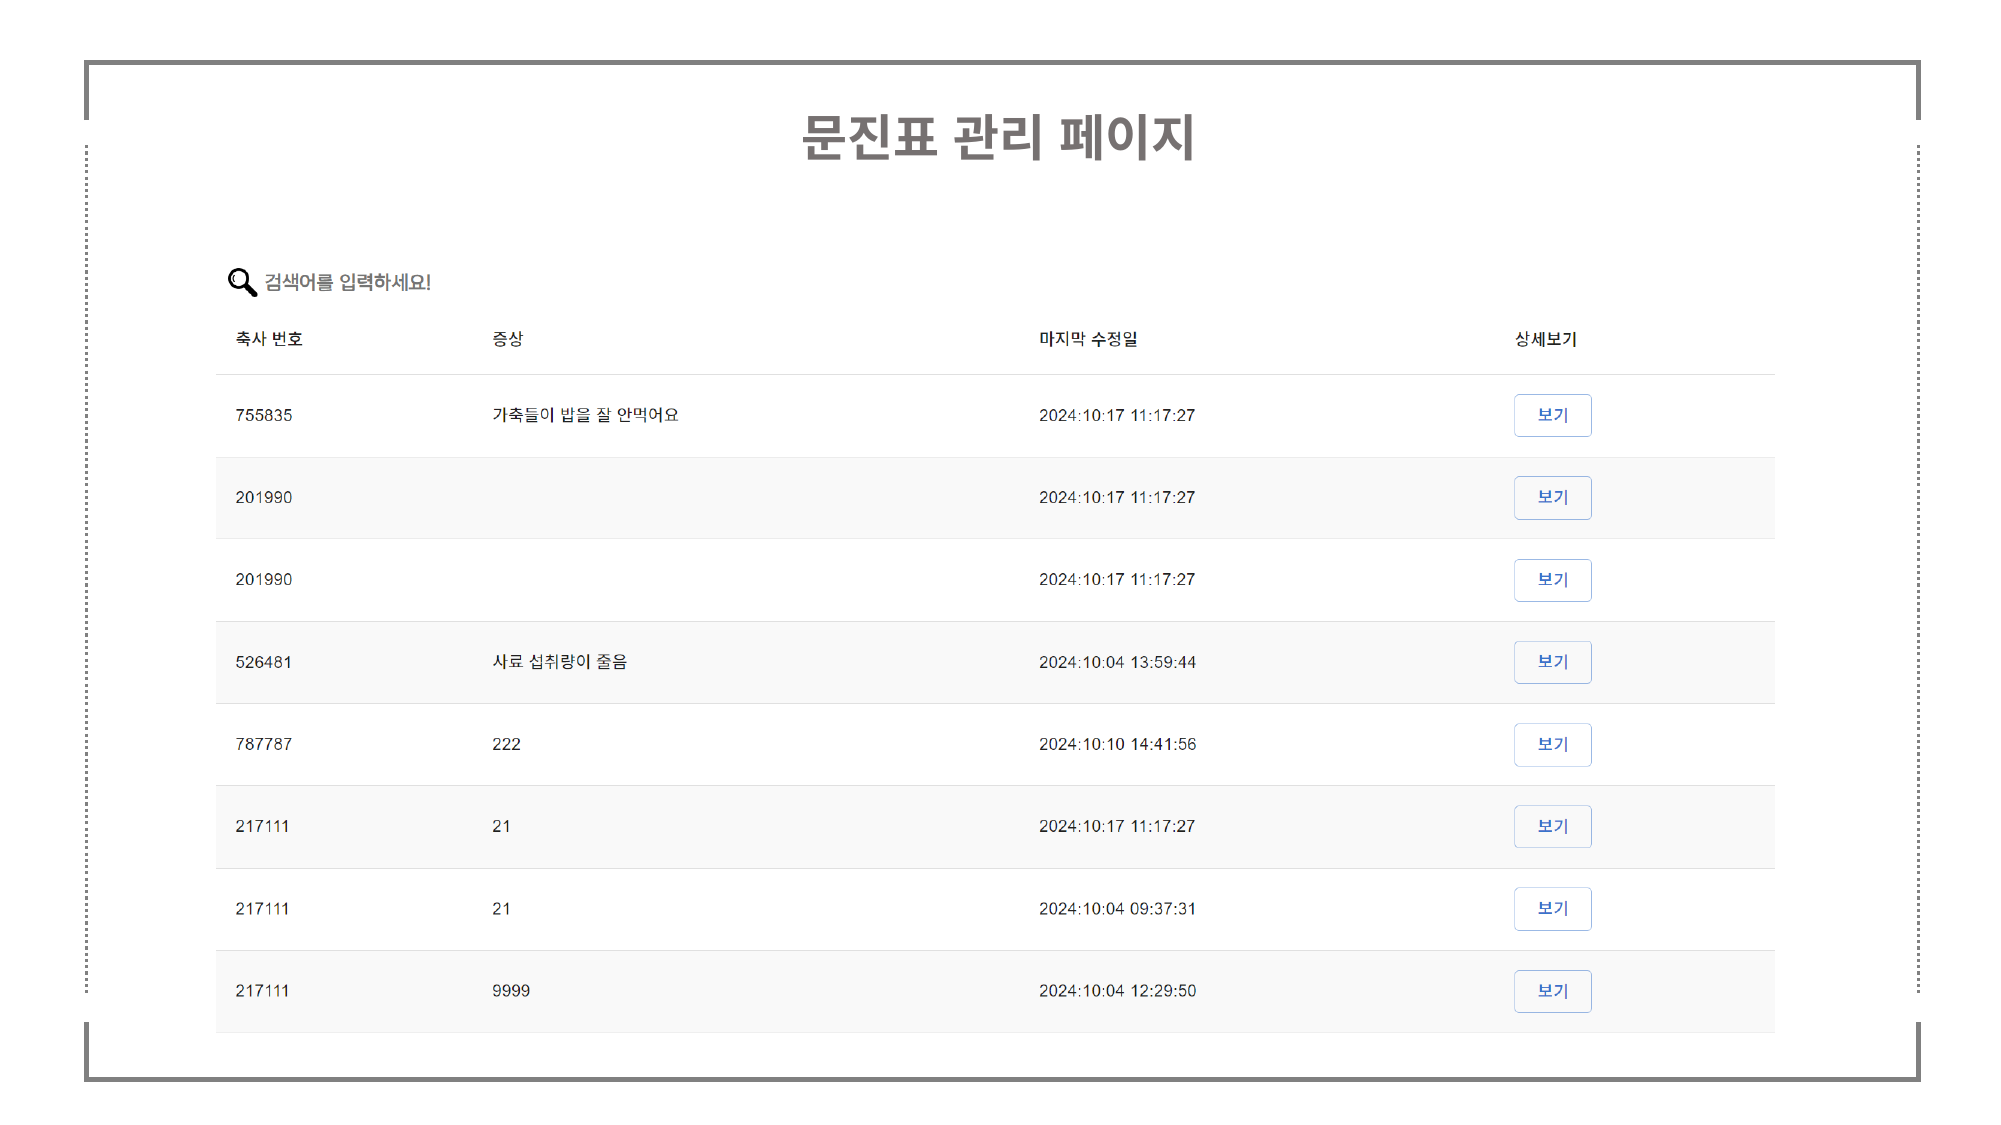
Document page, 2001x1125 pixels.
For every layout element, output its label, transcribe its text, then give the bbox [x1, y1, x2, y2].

text_box [86, 62, 1919, 121]
text_box [86, 1022, 1919, 1080]
text_box 문진표 관리 페이지 [610, 98, 1390, 174]
picture [209, 239, 1796, 1051]
